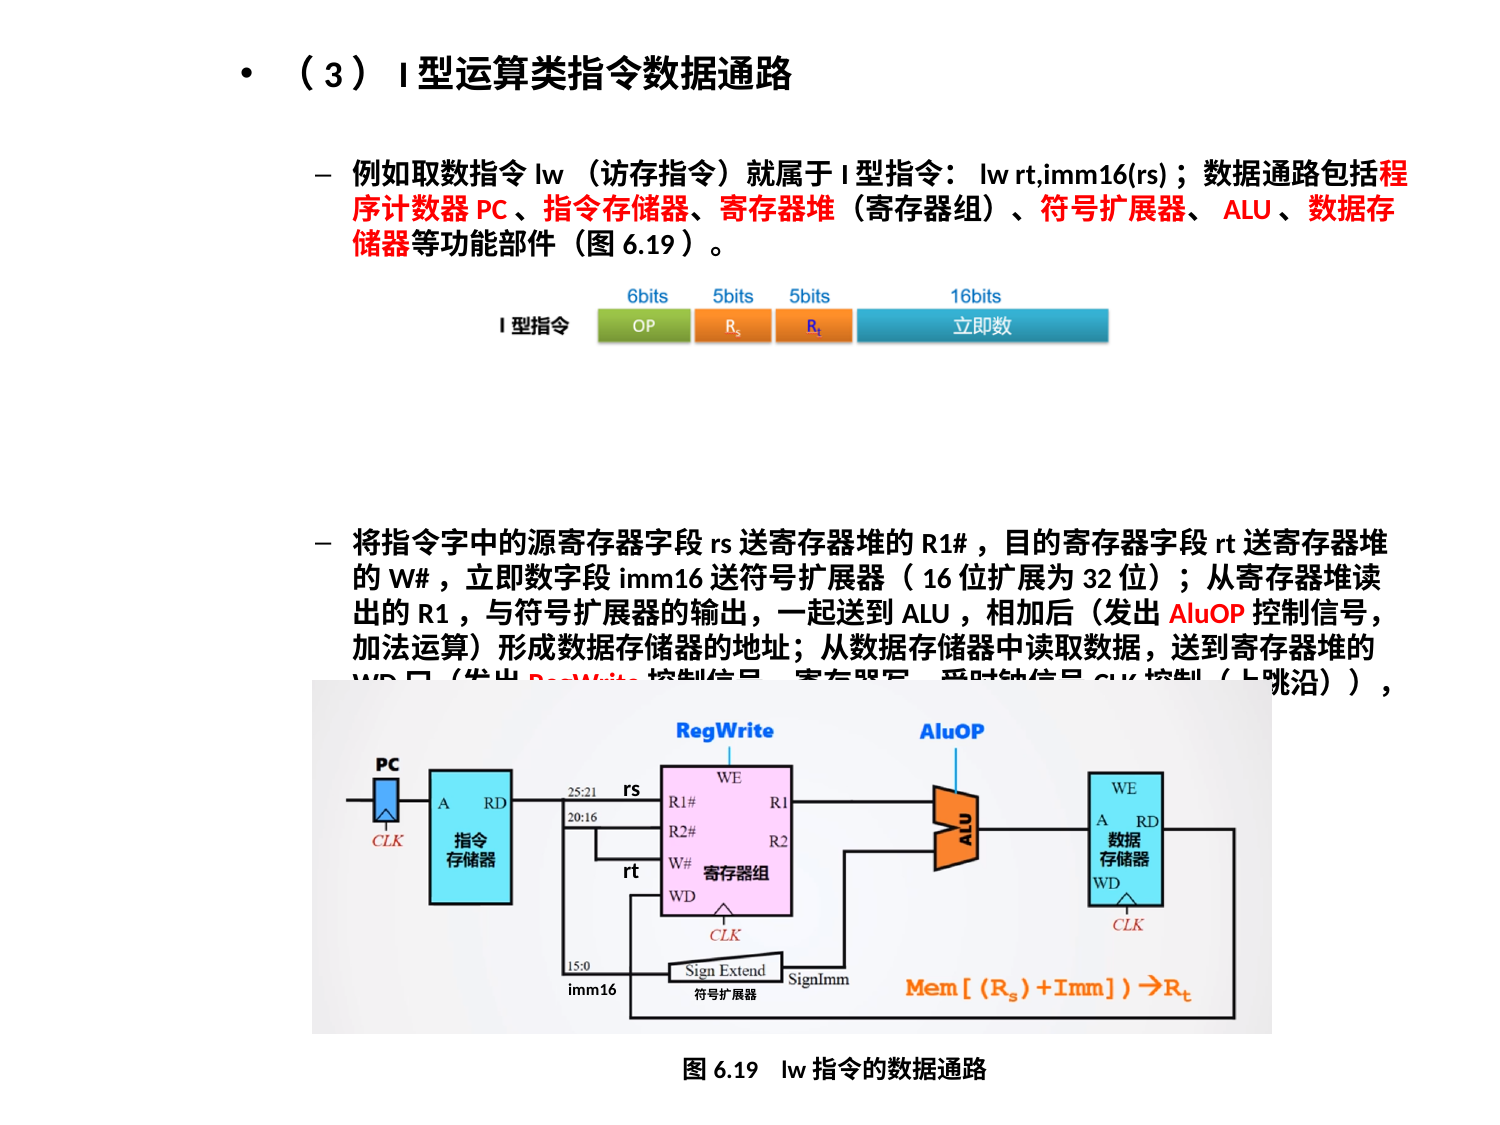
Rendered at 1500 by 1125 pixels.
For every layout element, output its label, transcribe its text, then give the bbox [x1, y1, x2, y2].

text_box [312, 680, 1272, 1092]
list （3）I型运算类指令数据通路 例如取数指令lw（访存指令）就属于I型指令：lw rt,imm16(rs)；数据通路包括程序计数器PC、指令存储器、寄存器堆（寄存器组）、符号扩展器、ALU、数据存储器等功能部件（图6.19）。 将指令字中的源寄存器字段rs送寄存器堆的R1#，目的寄存器字段rt送寄存器堆的W#，立即数字段imm16送符号扩展器（16位扩展为32位）；从寄存器堆读出的R1，与符号扩展器的输出，一起送到ALU，相加后（发出AluOP控制信号，加法运算）形成数据存储器的地址；从数据存储器中读取数据，送到寄存器堆的WD口（发出RegWrite控制信号，寄存器写，受时钟信号CLK控制（上跳沿）），从而完成“M[R[rs] + SignExt(imm16)] -> R[rt]”的功能。 [75, 42, 1425, 786]
picture [489, 278, 1117, 352]
